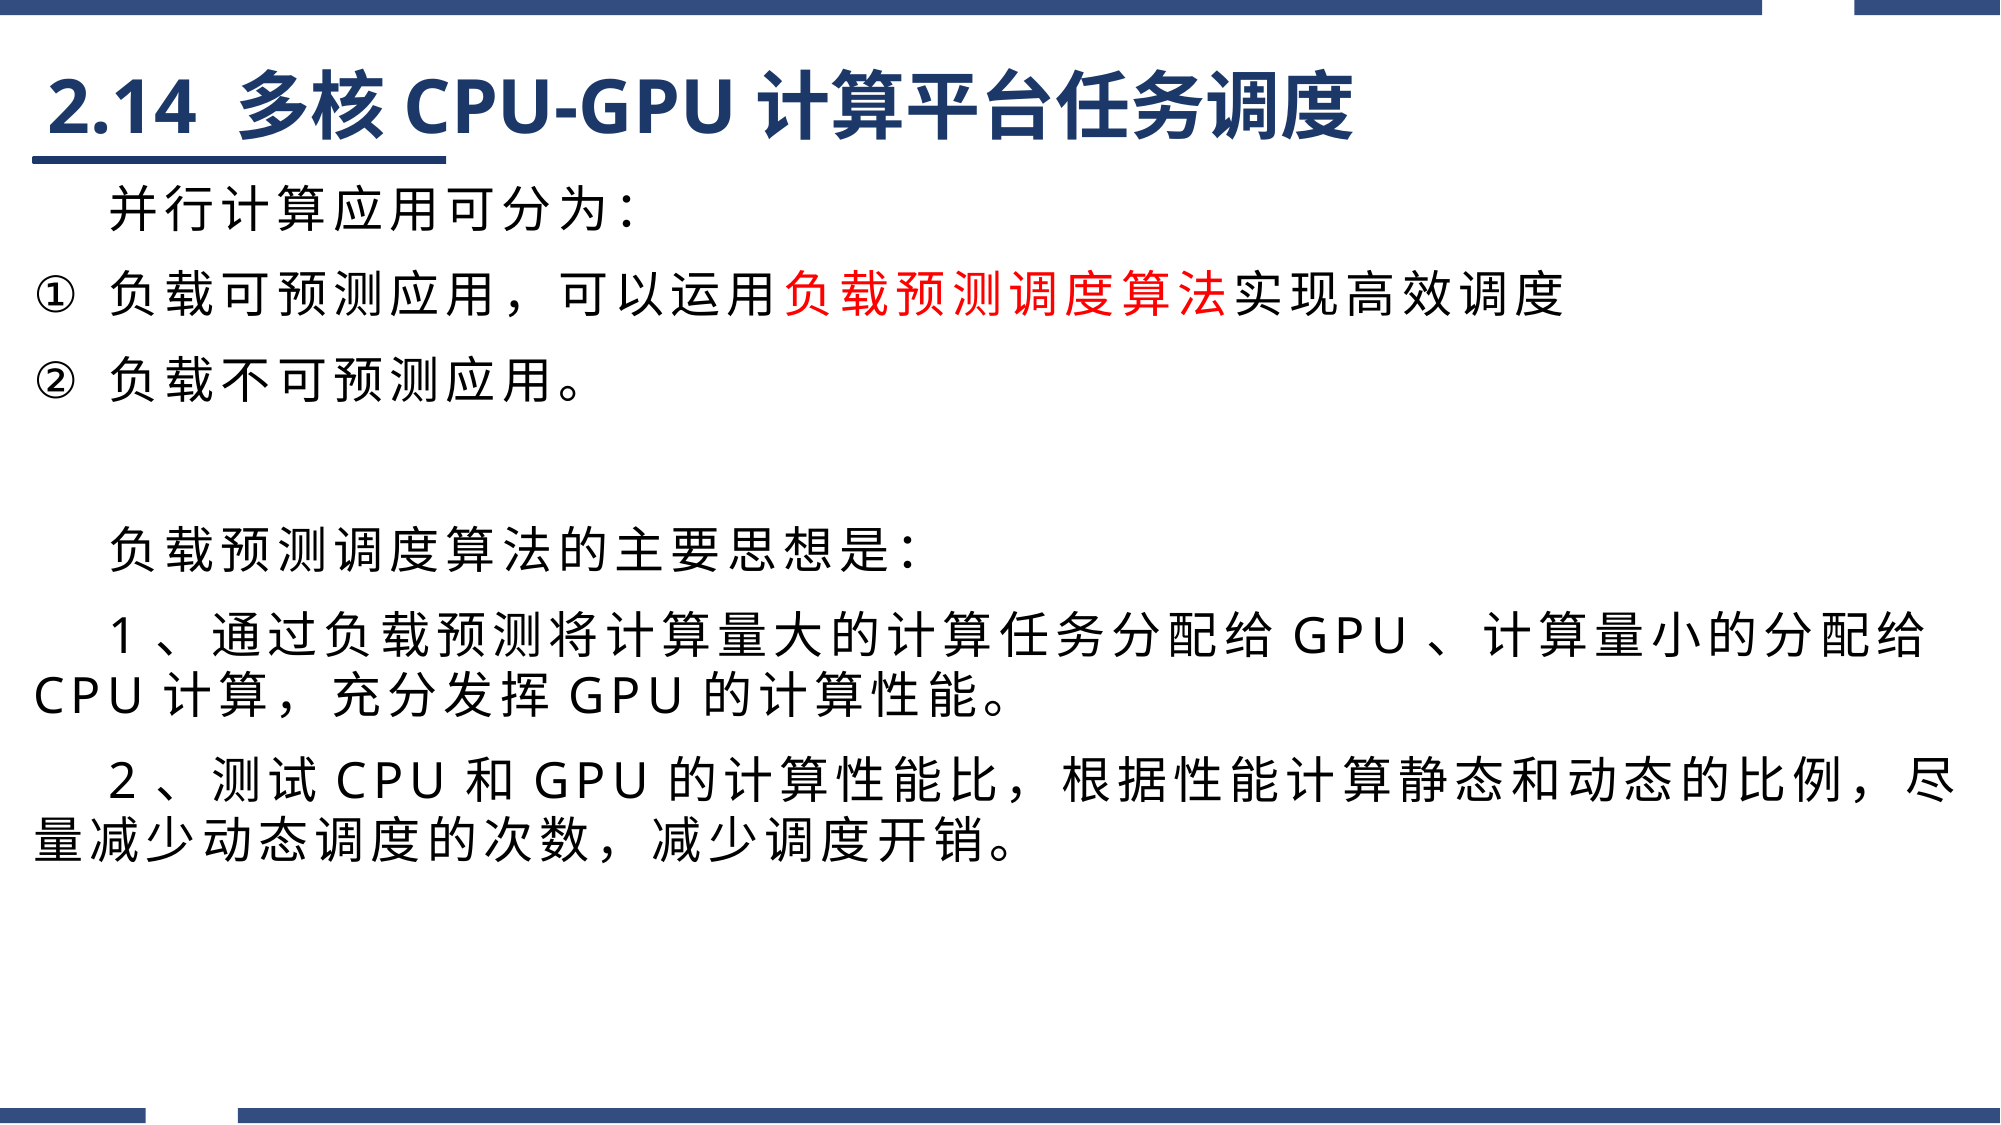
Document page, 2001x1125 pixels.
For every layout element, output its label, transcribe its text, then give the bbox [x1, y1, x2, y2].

title 2.14 多核CPU-GPU计算平台任务调度 [32, 67, 1405, 152]
text_box 并行计算应用可分为： 负载可预测应用，可以运用负载预测调度算法实现高效调度 负载不可预测应用。 负载预测调度算法的主要思想是： 1、通过负载预测将计算量大的计算任务分配给GPU、计算量小的分配给CPU计算，充分发挥GPU的计算性能。 2、测试CPU和GPU的计算性能比，根据性能计算静态和动态的比例，尽量减少动态调度的次数，减少调度开销。 [18, 170, 2000, 876]
